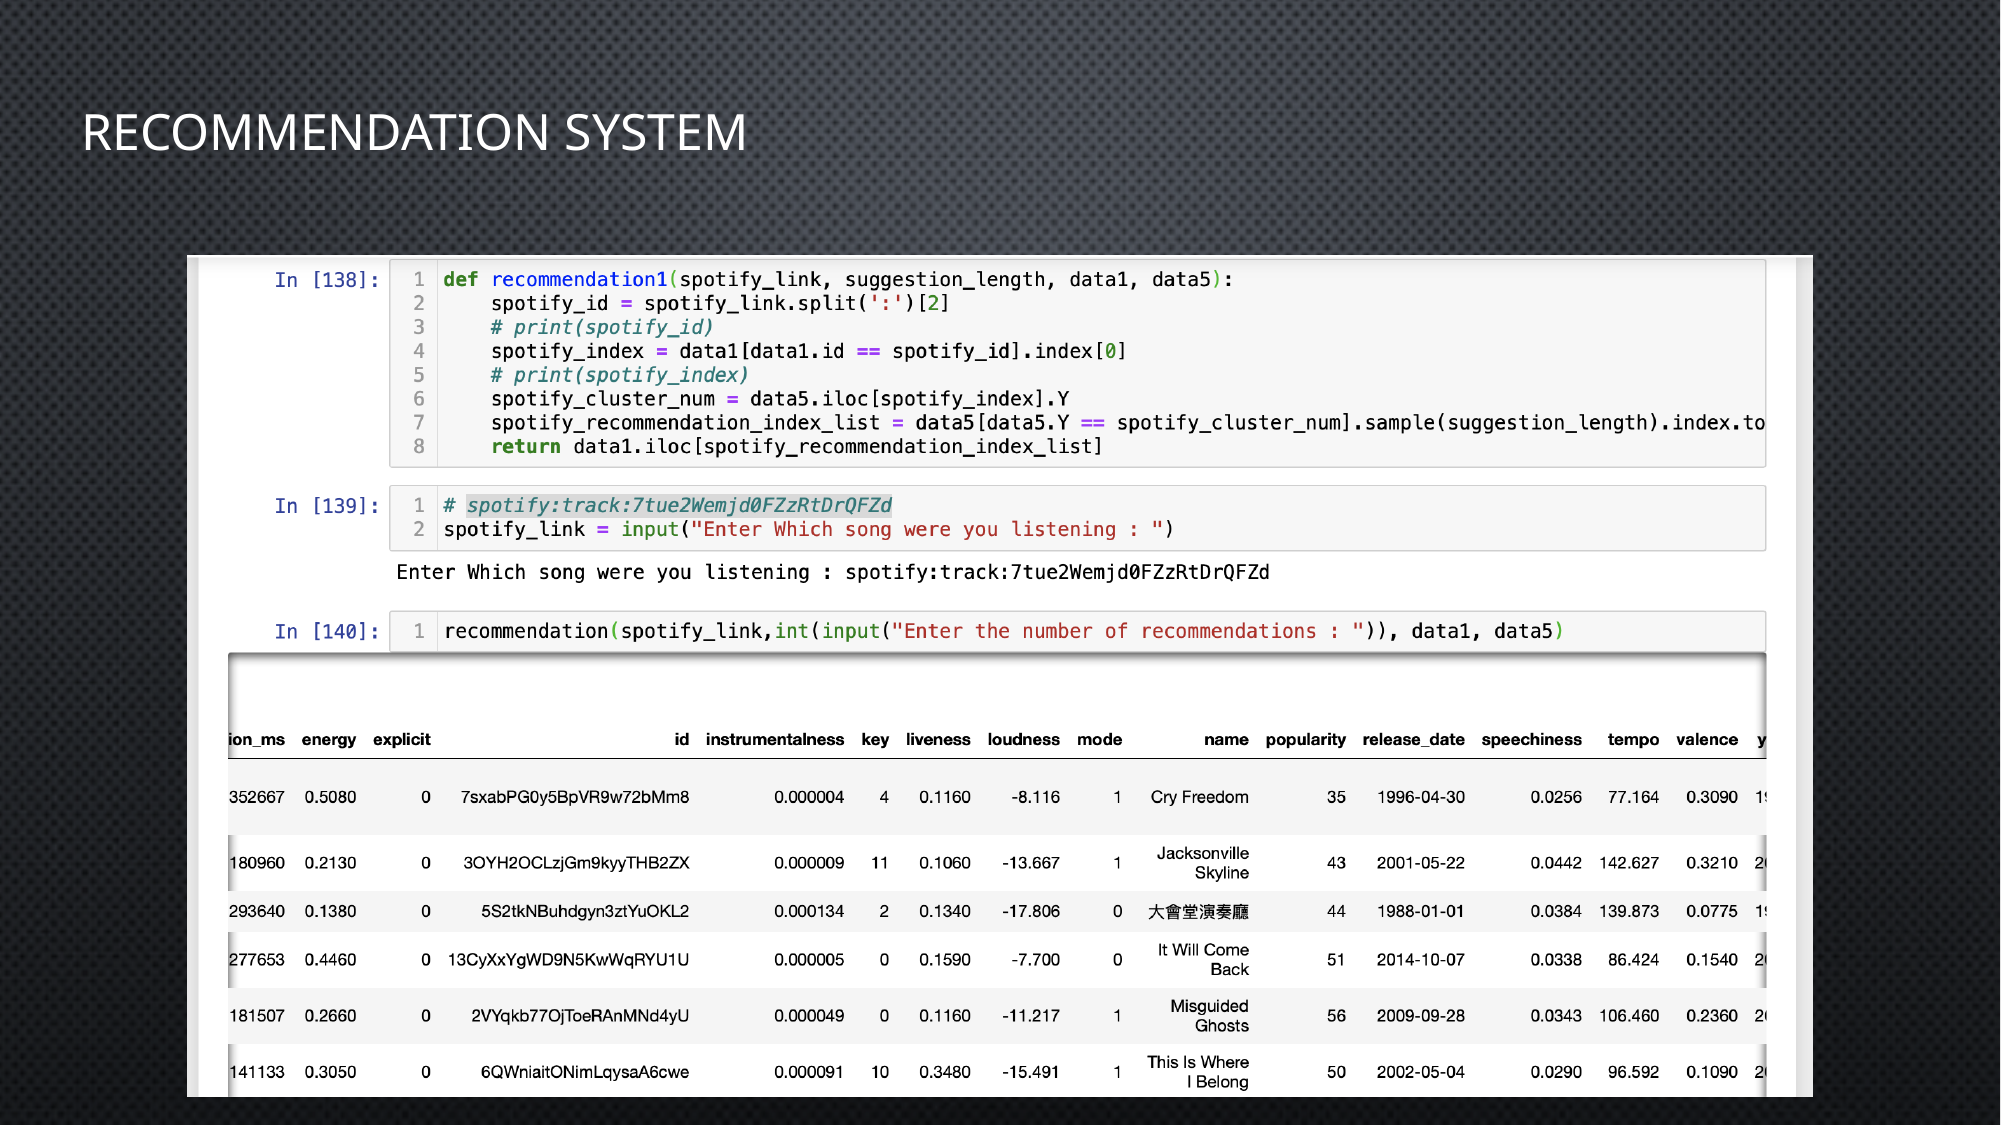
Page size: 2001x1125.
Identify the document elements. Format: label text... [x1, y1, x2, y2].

picture [187, 255, 1813, 1097]
title Recommendation System [66, 75, 1692, 169]
